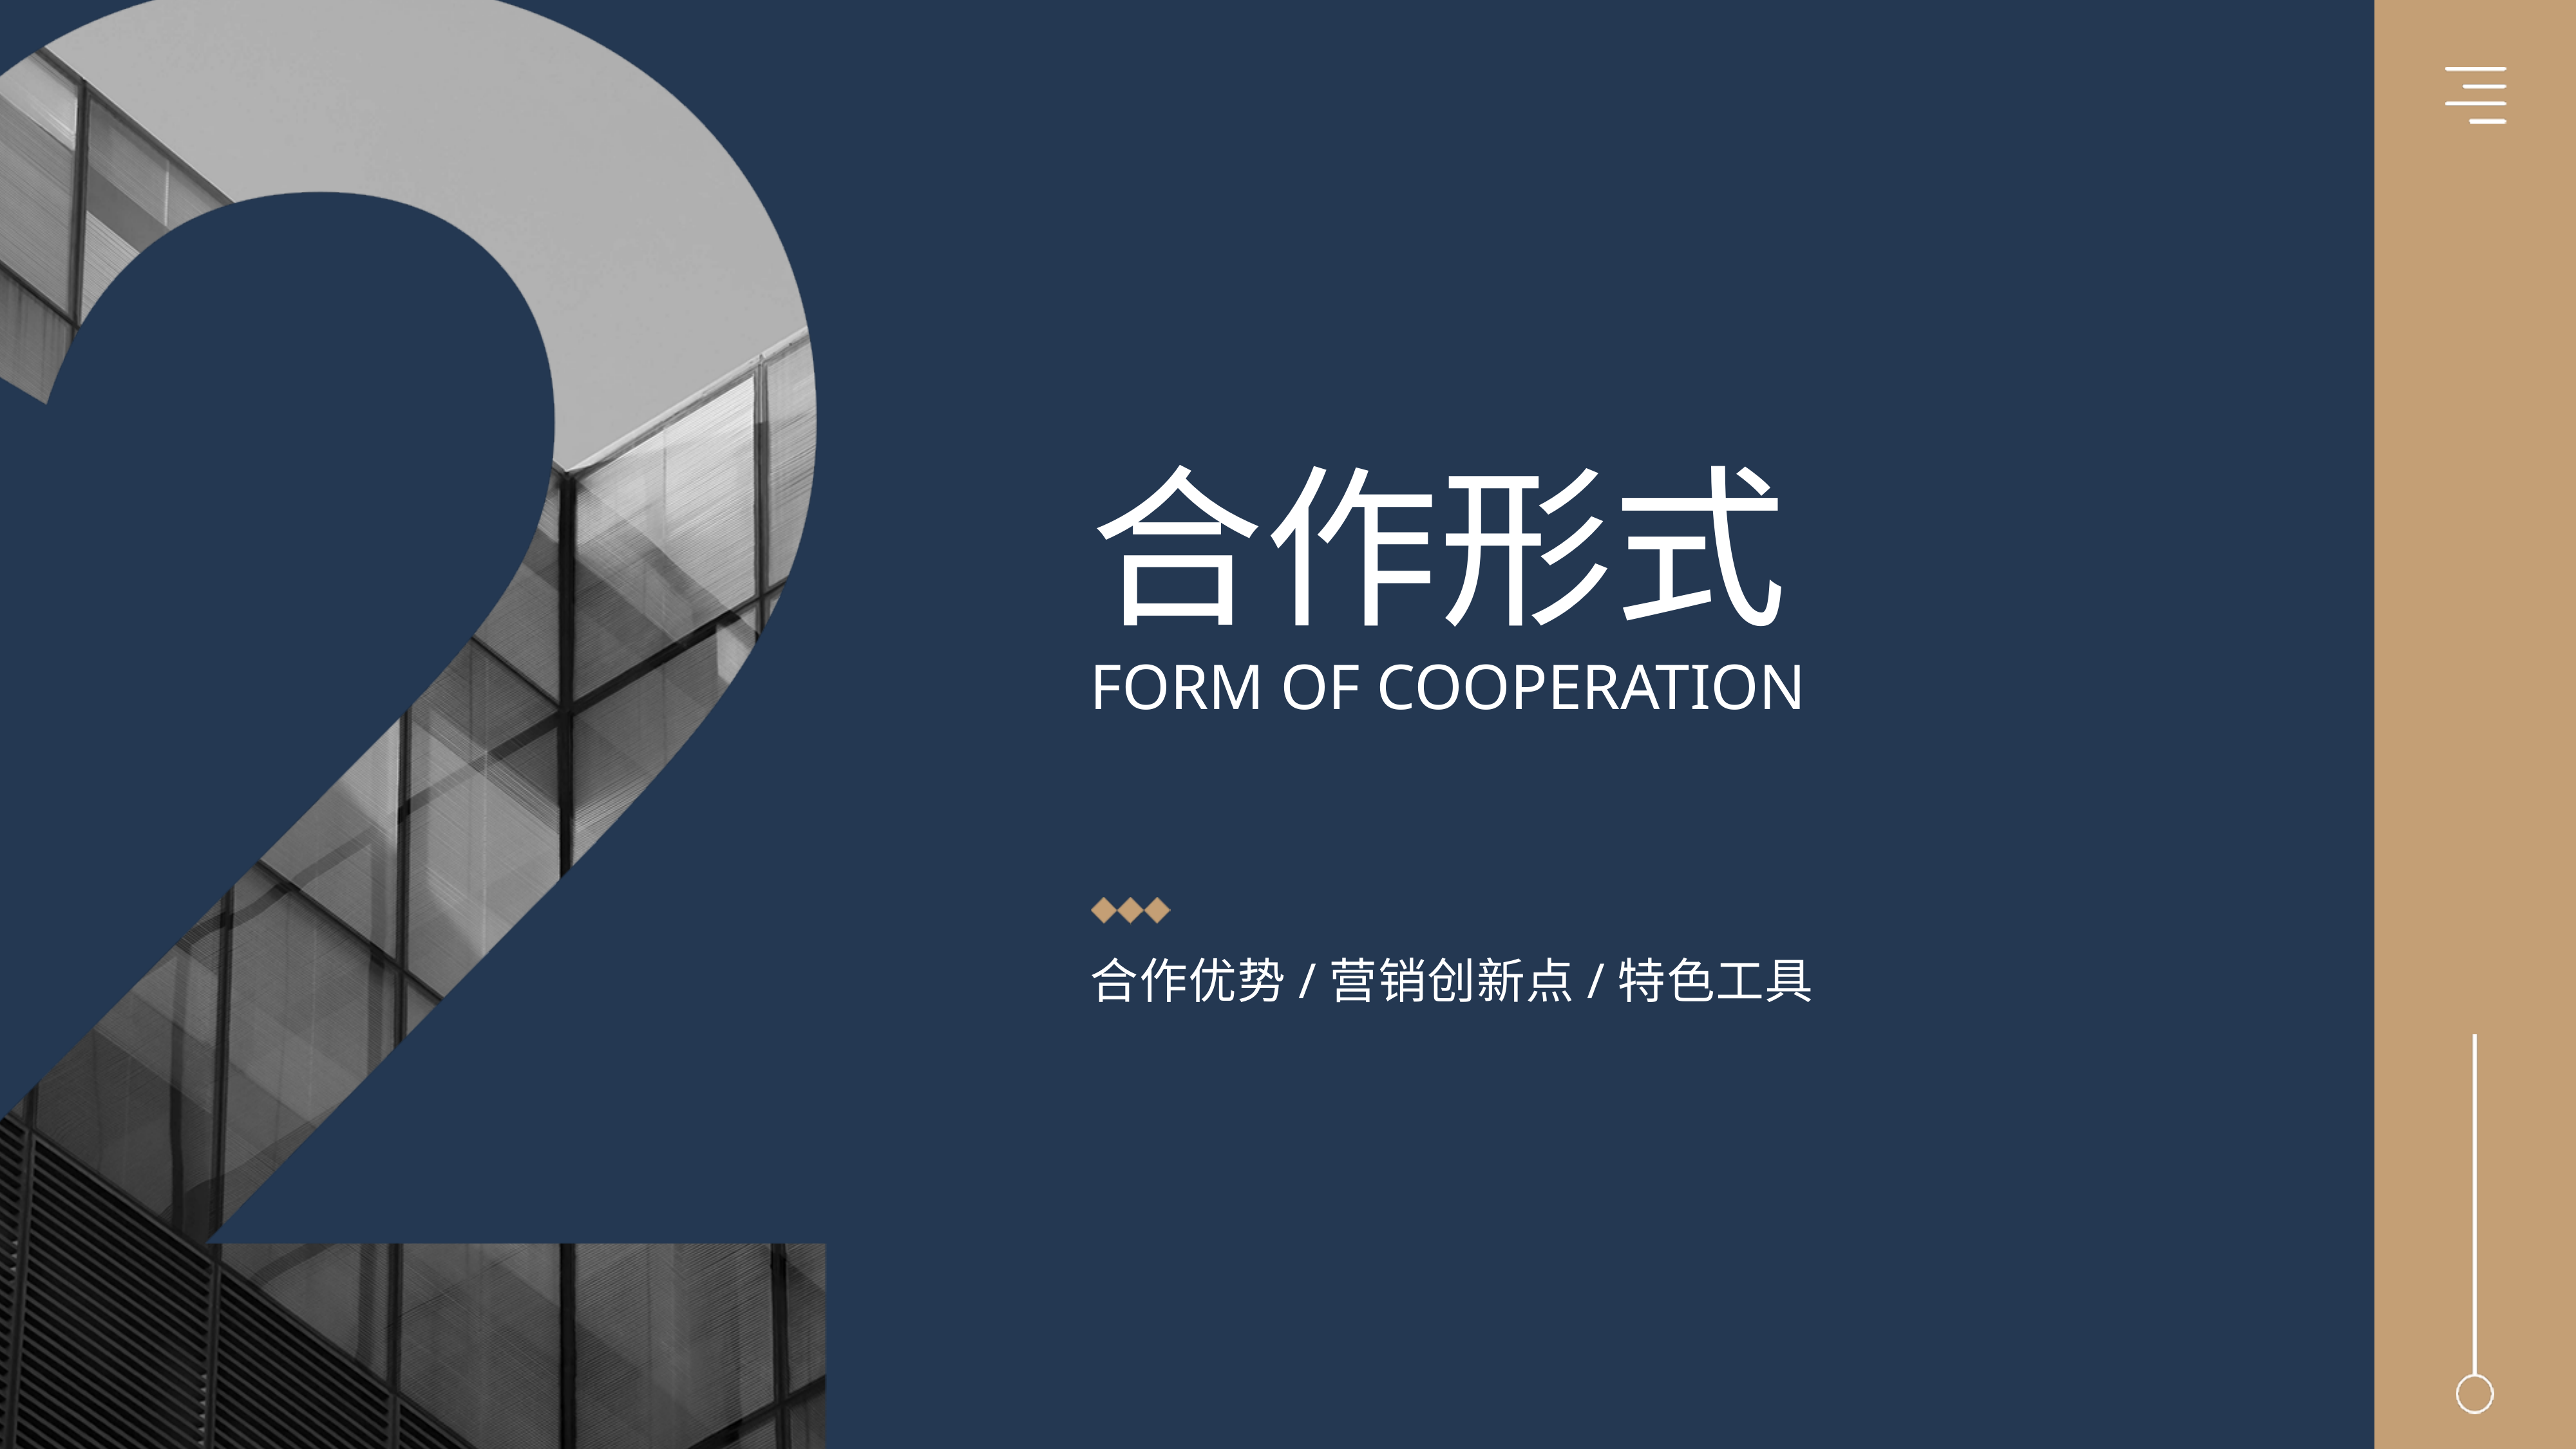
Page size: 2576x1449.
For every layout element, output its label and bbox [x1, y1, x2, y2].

text_box [1091, 897, 2365, 1012]
text_box [1091, 440, 2255, 725]
picture [0, 0, 827, 1449]
picture [2374, 0, 2576, 1449]
